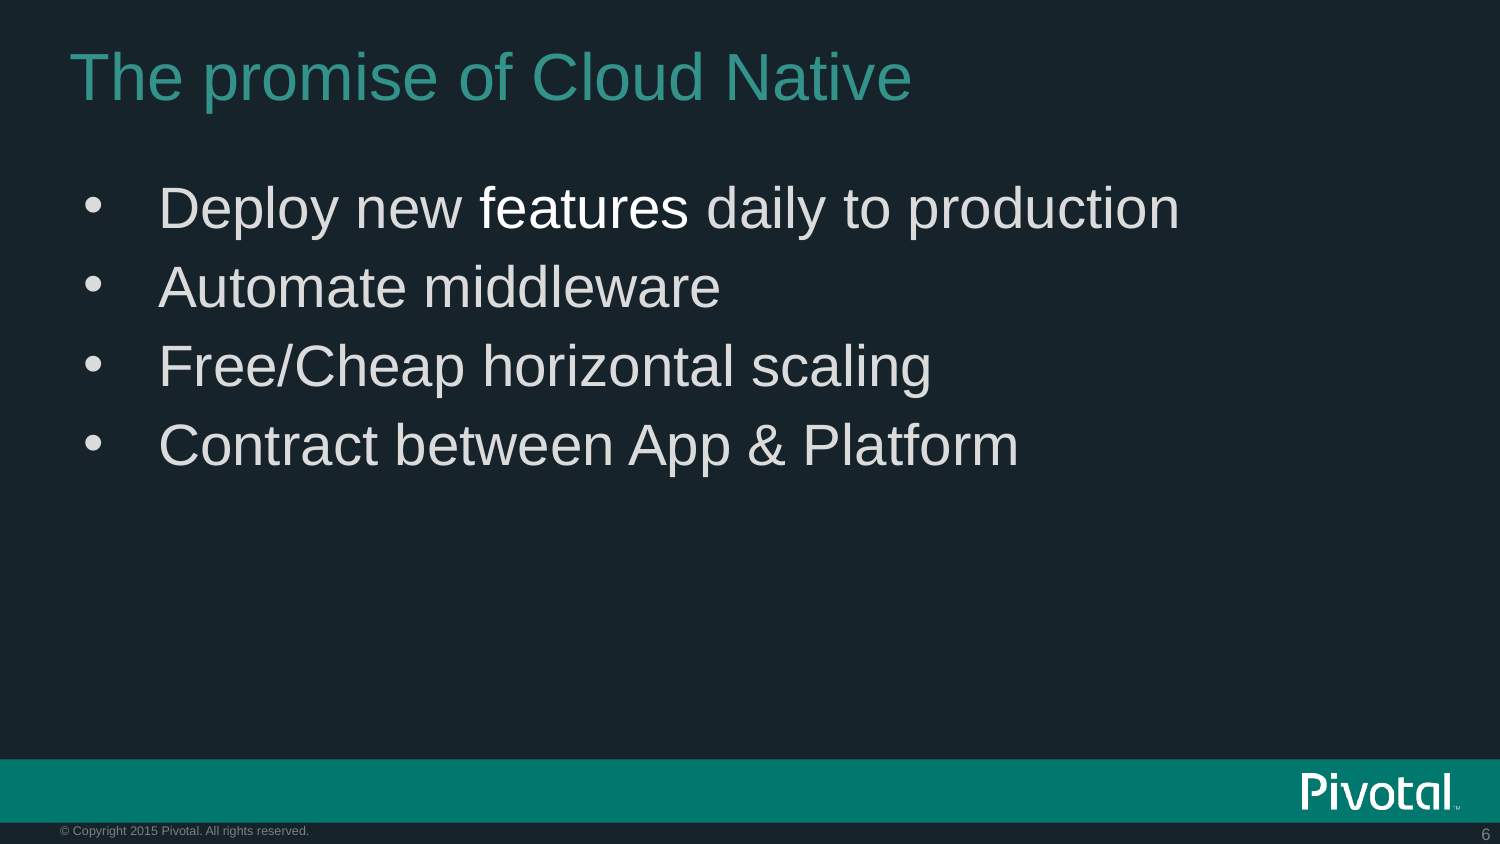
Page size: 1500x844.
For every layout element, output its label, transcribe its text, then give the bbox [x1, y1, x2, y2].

text_box Deploy new features daily to production Automate middleware Free/Cheap horizontal scaling Contract between App & Platform [68, 145, 1215, 657]
picture [1302, 773, 1460, 810]
title The promise of Cloud Native [54, 27, 1435, 104]
